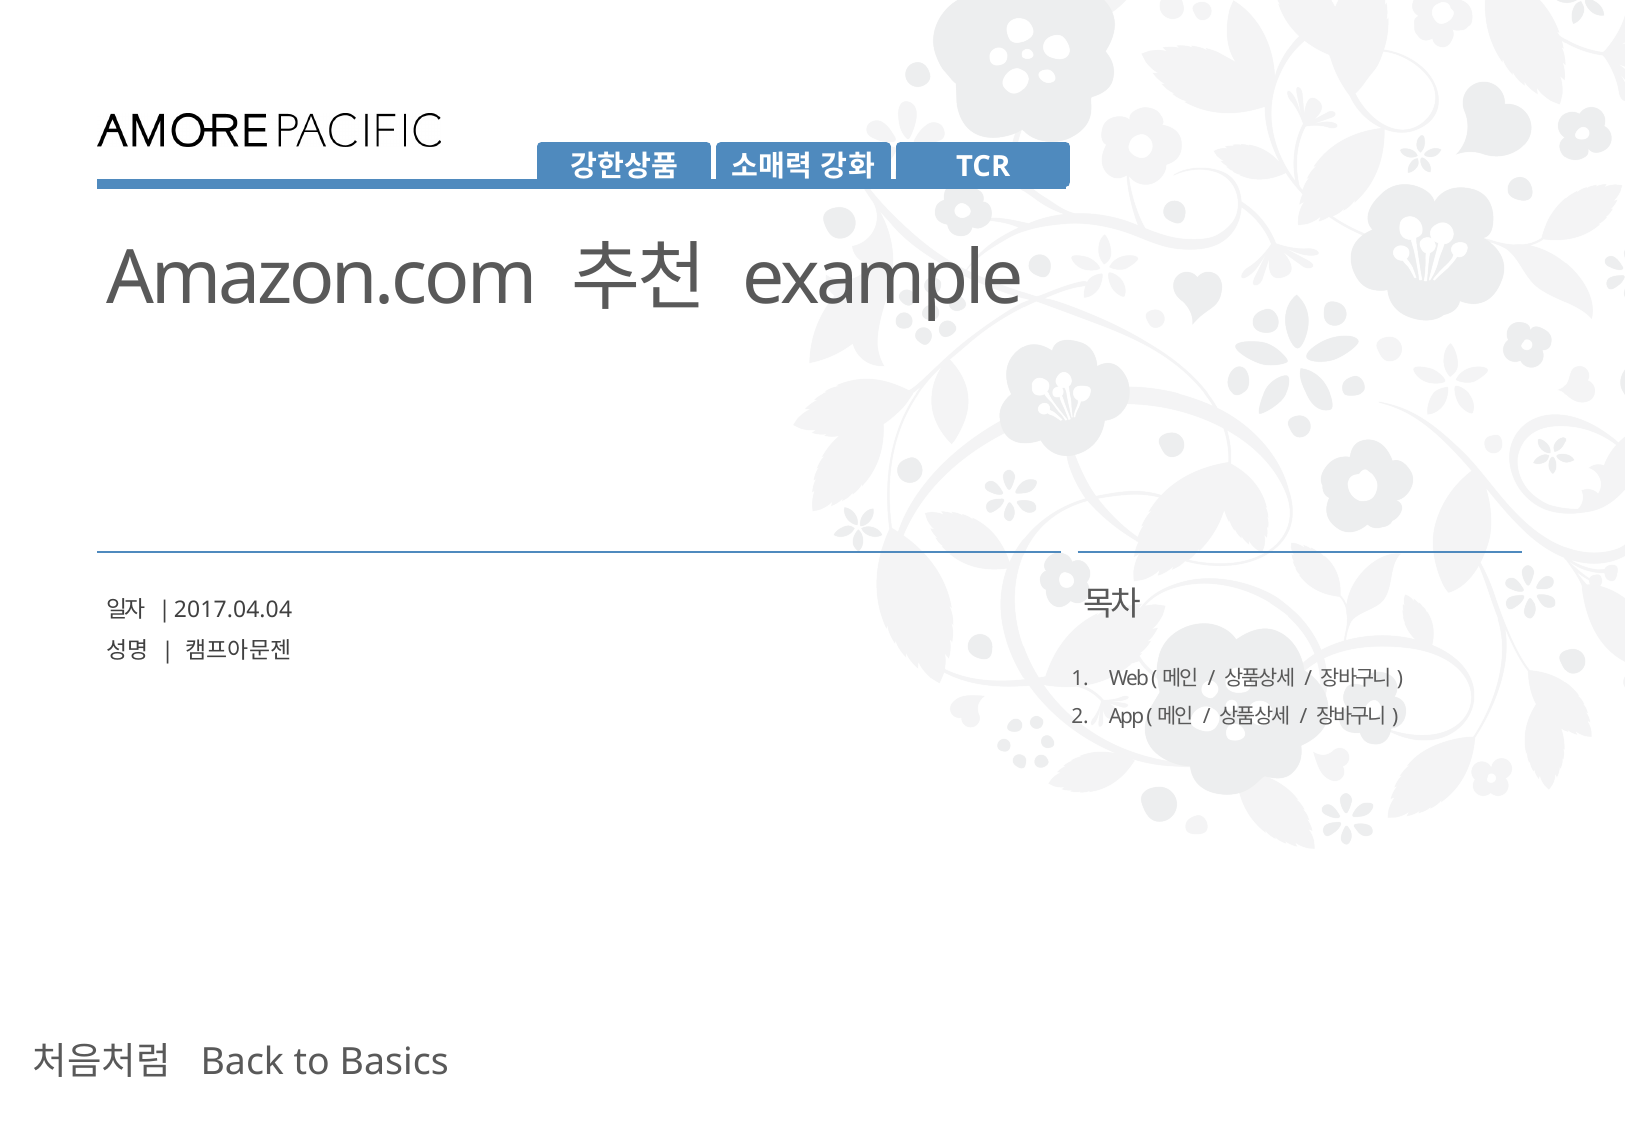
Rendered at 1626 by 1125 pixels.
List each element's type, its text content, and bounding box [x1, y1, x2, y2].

picture [97, 113, 441, 147]
text_box Web (메인 / 상품상세 / 장바구니) App (메인 / 상품상세 / 장바구니) [1009, 645, 1581, 735]
text_box Amazon.com 추천 example [91, 234, 1522, 326]
picture [481, 0, 1625, 956]
text_box 일자 | 2017.04.04 성명 | 캠프아문젠 [91, 573, 423, 671]
text_box 목차 [1068, 574, 1539, 629]
